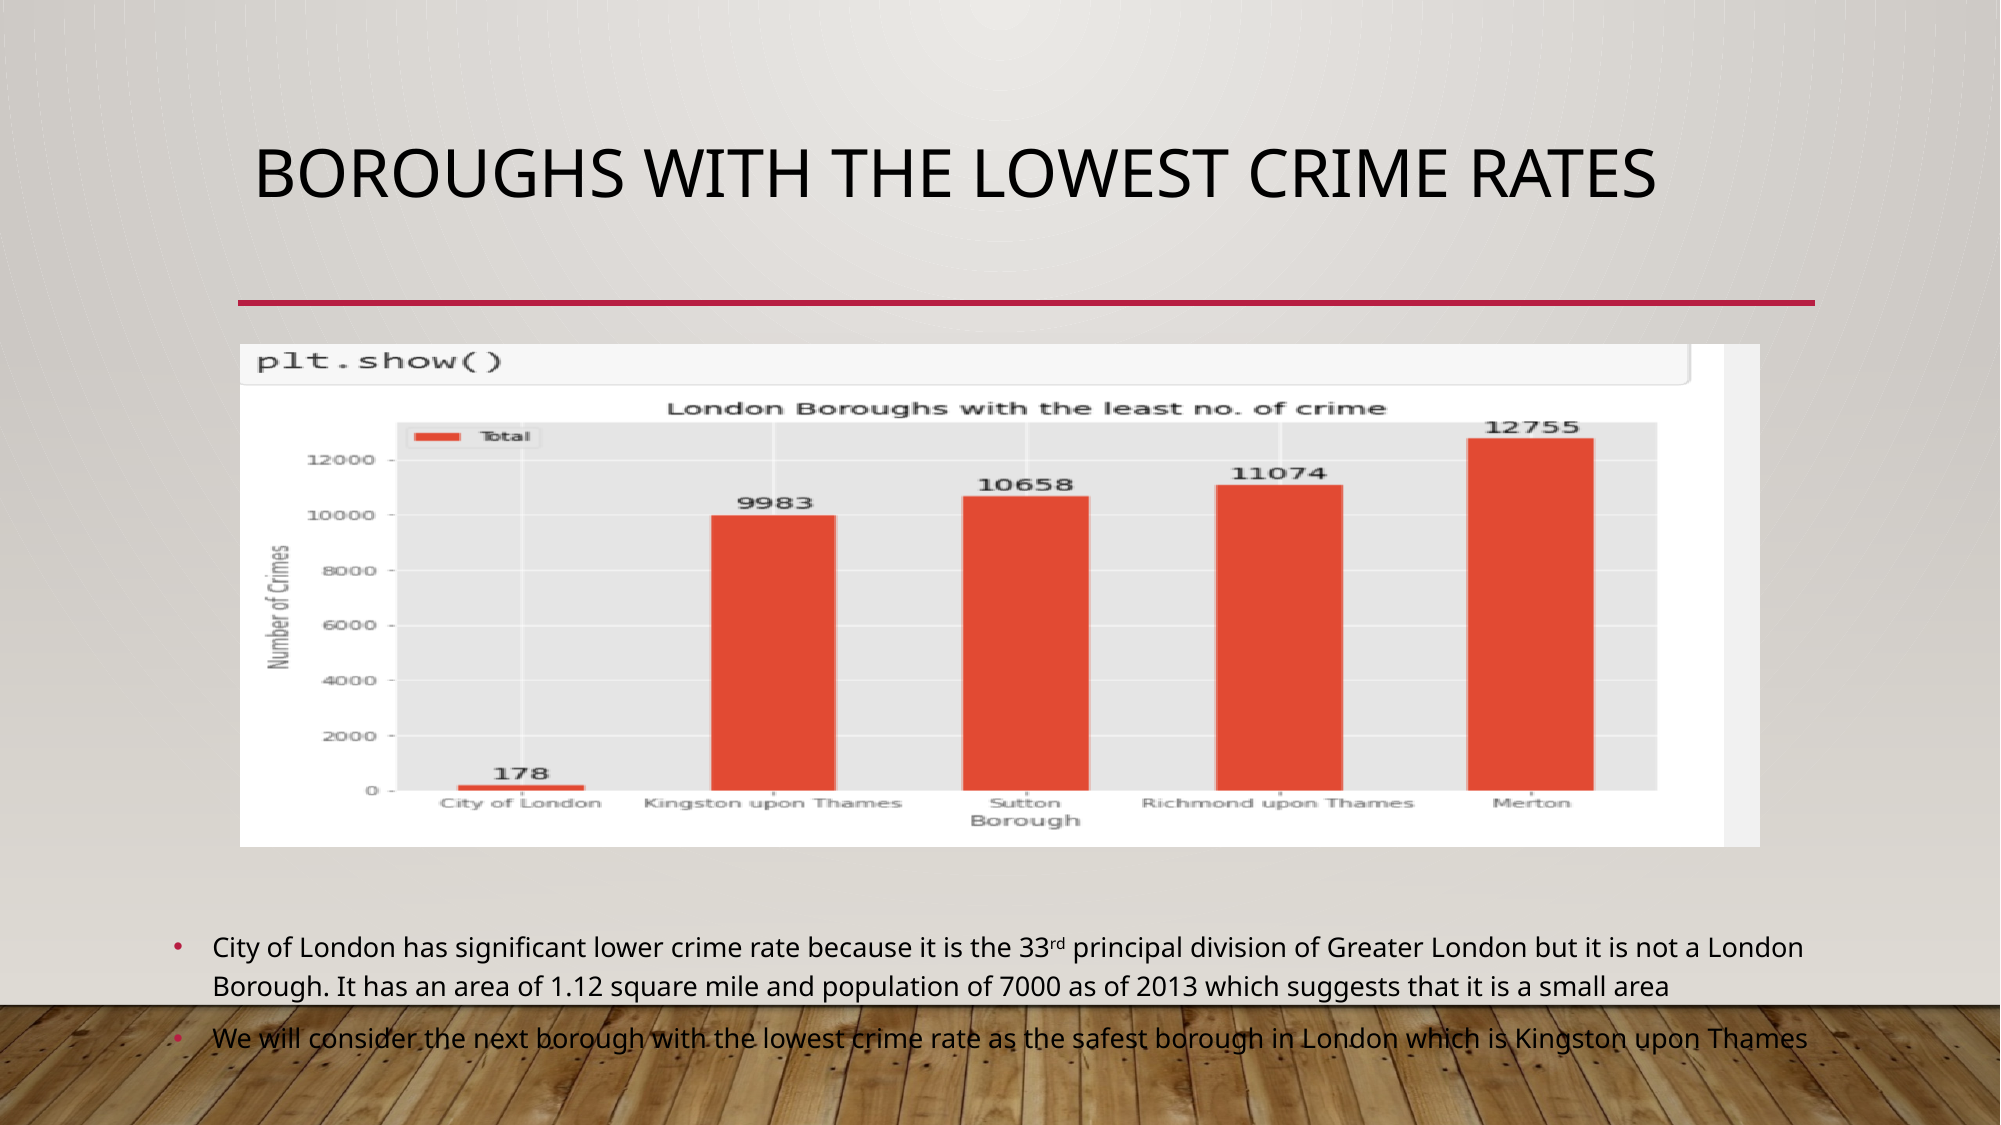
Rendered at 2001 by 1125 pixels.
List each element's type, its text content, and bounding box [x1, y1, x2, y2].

title Boroughs with the lowest crime rates [238, 131, 1814, 305]
picture [0, 1005, 2000, 1125]
picture [240, 344, 1760, 848]
list City of London has significant lower crime rate because it is the 33rd principal division of Greater London but it is not a London Borough. It has an area of 1.12 square mile and population of 7000 as of 2013 which suggests that it is a small area We will consider the next borough with the lowest crime rate as the safest borough in London which is Kingston upon Thames [158, 345, 1825, 1080]
